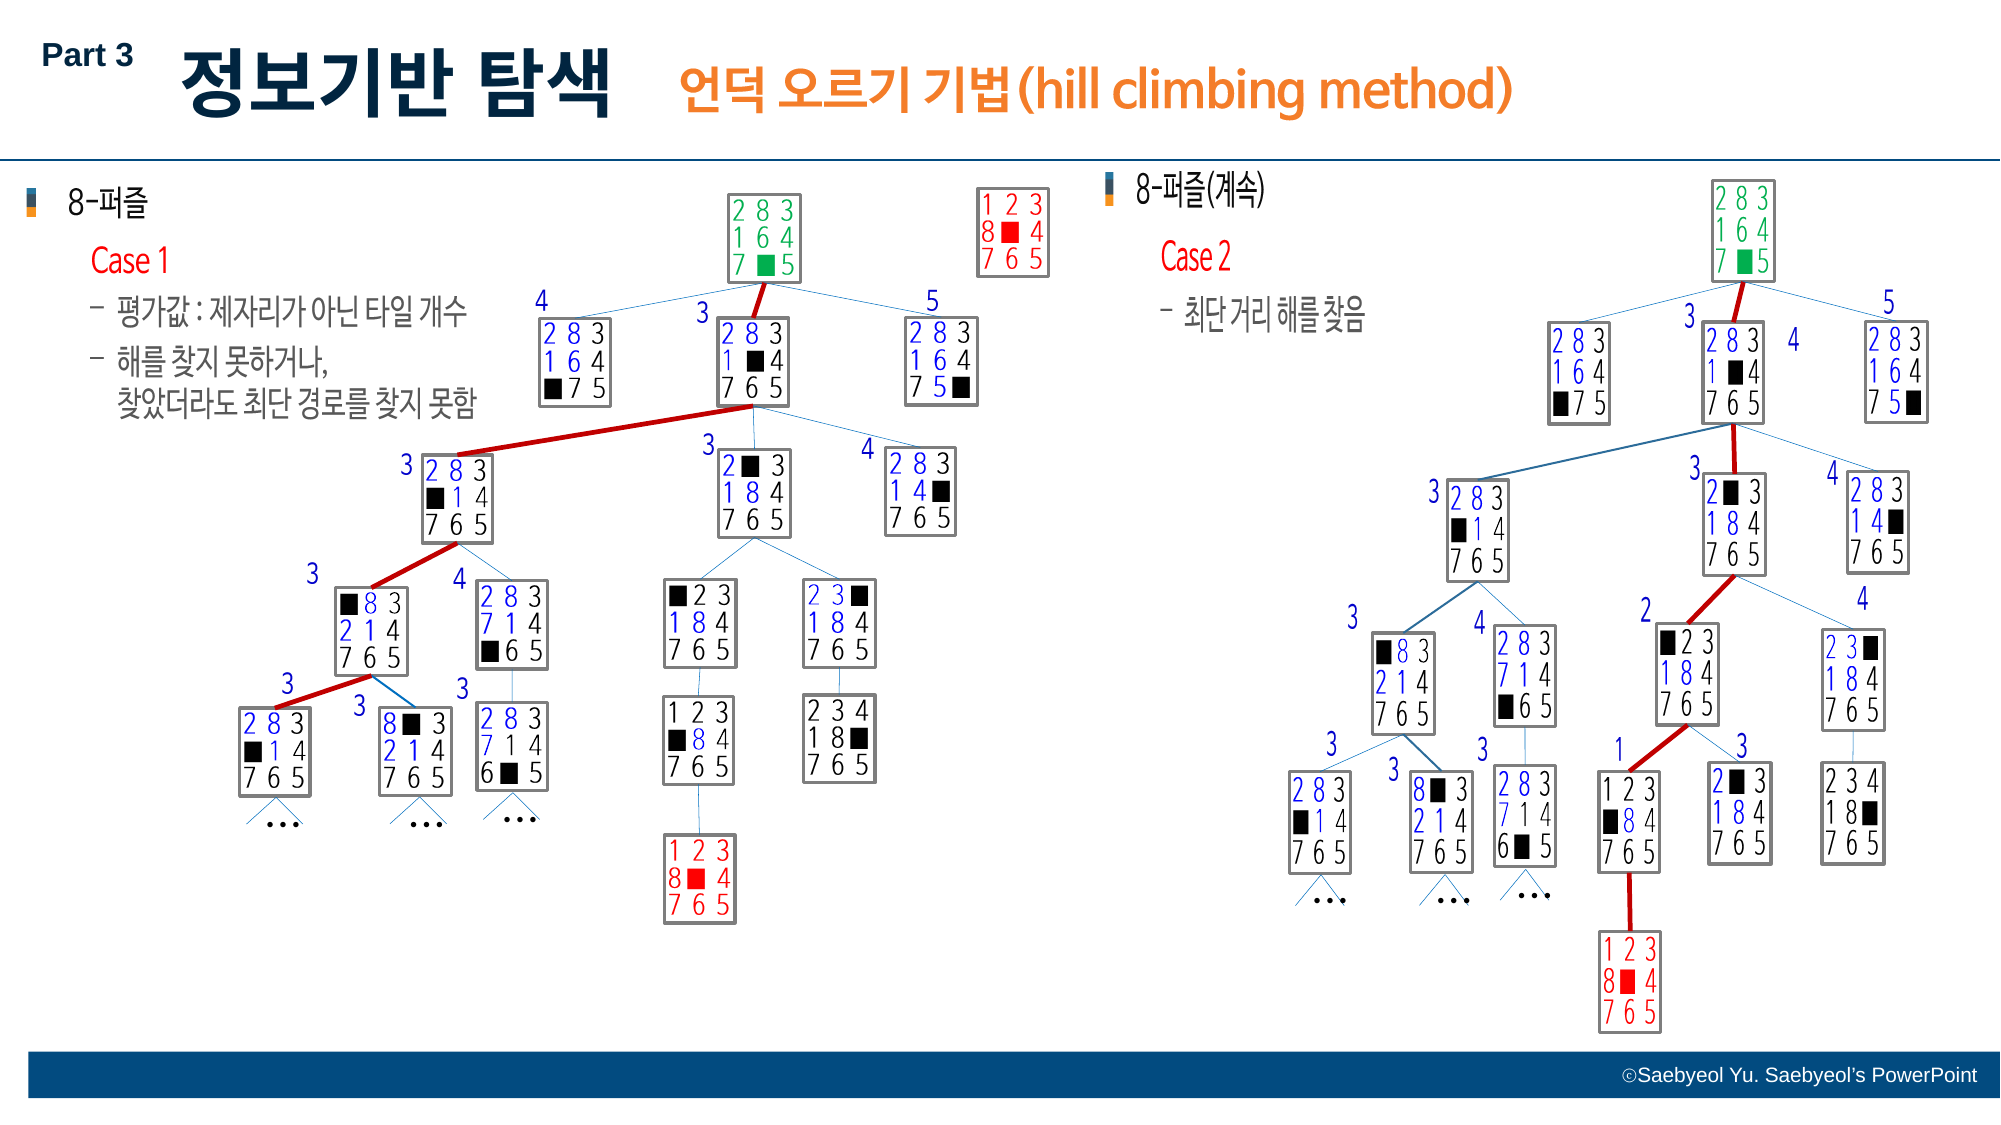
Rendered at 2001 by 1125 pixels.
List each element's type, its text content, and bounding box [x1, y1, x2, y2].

text_box Part 3 [26, 26, 165, 81]
text_box 정보기반 탐색 [165, 28, 1485, 134]
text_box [1105, 168, 1939, 1033]
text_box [678, 63, 1541, 121]
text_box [26, 184, 1057, 924]
